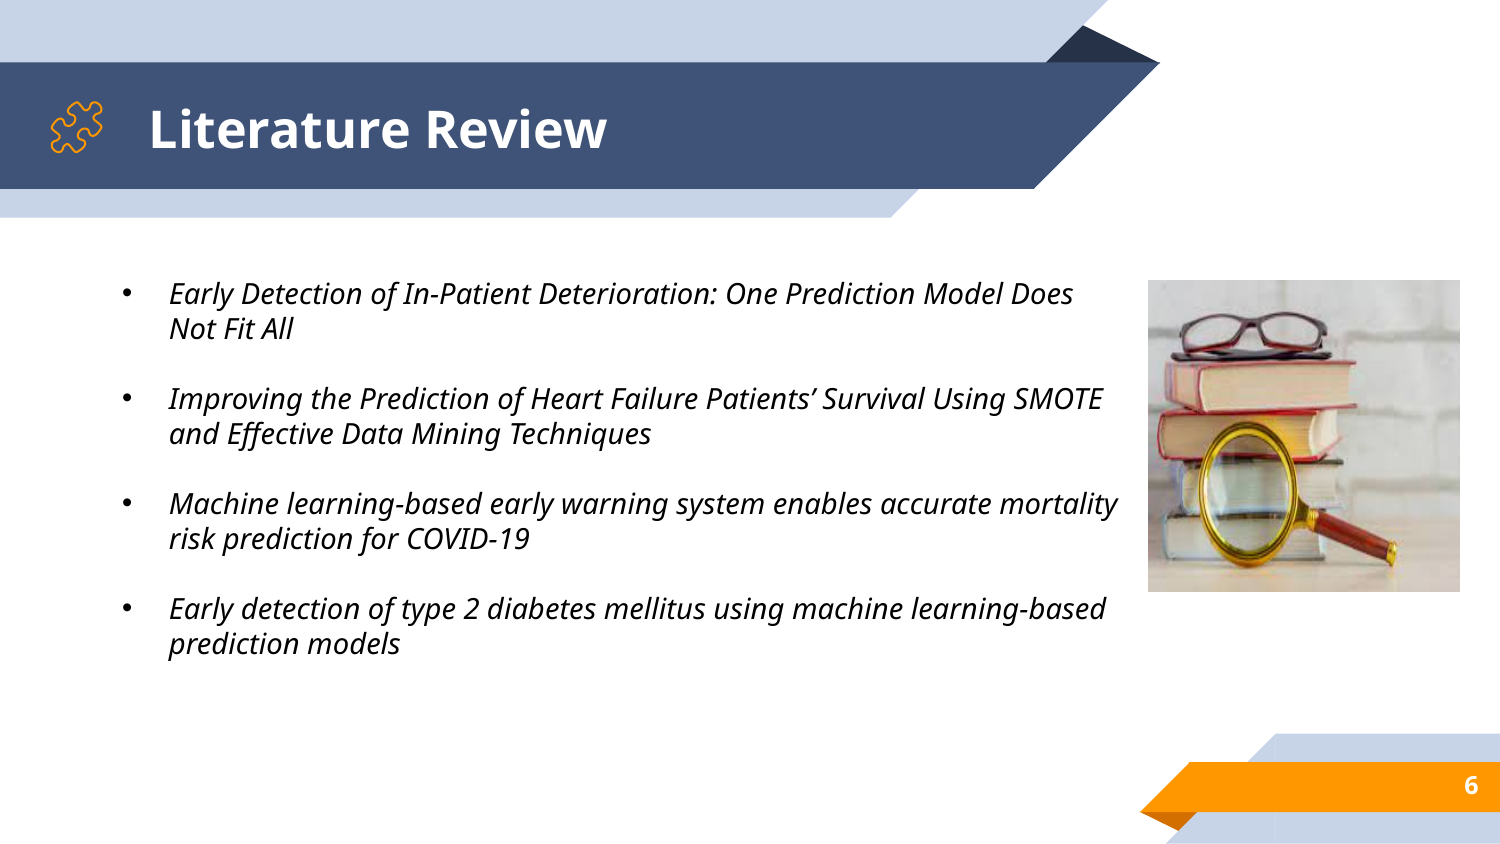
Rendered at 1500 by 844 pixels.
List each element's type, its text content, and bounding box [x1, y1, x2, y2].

text_box Early Detection of In-Patient Deterioration: One Prediction Model Does Not Fit All Improving the Prediction of Heart Failure Patients’ Survival Using SMOTE and Effective Data Mining Techniques Machine learning-based early warning system enables accurate mortality risk prediction for COVID-19 Early detection of type 2 diabetes mellitus using machine learning-based prediction models [107, 267, 1139, 738]
slide_number 6 [1249, 760, 1494, 813]
title Literature Review [133, 64, 997, 190]
picture [1148, 279, 1460, 592]
